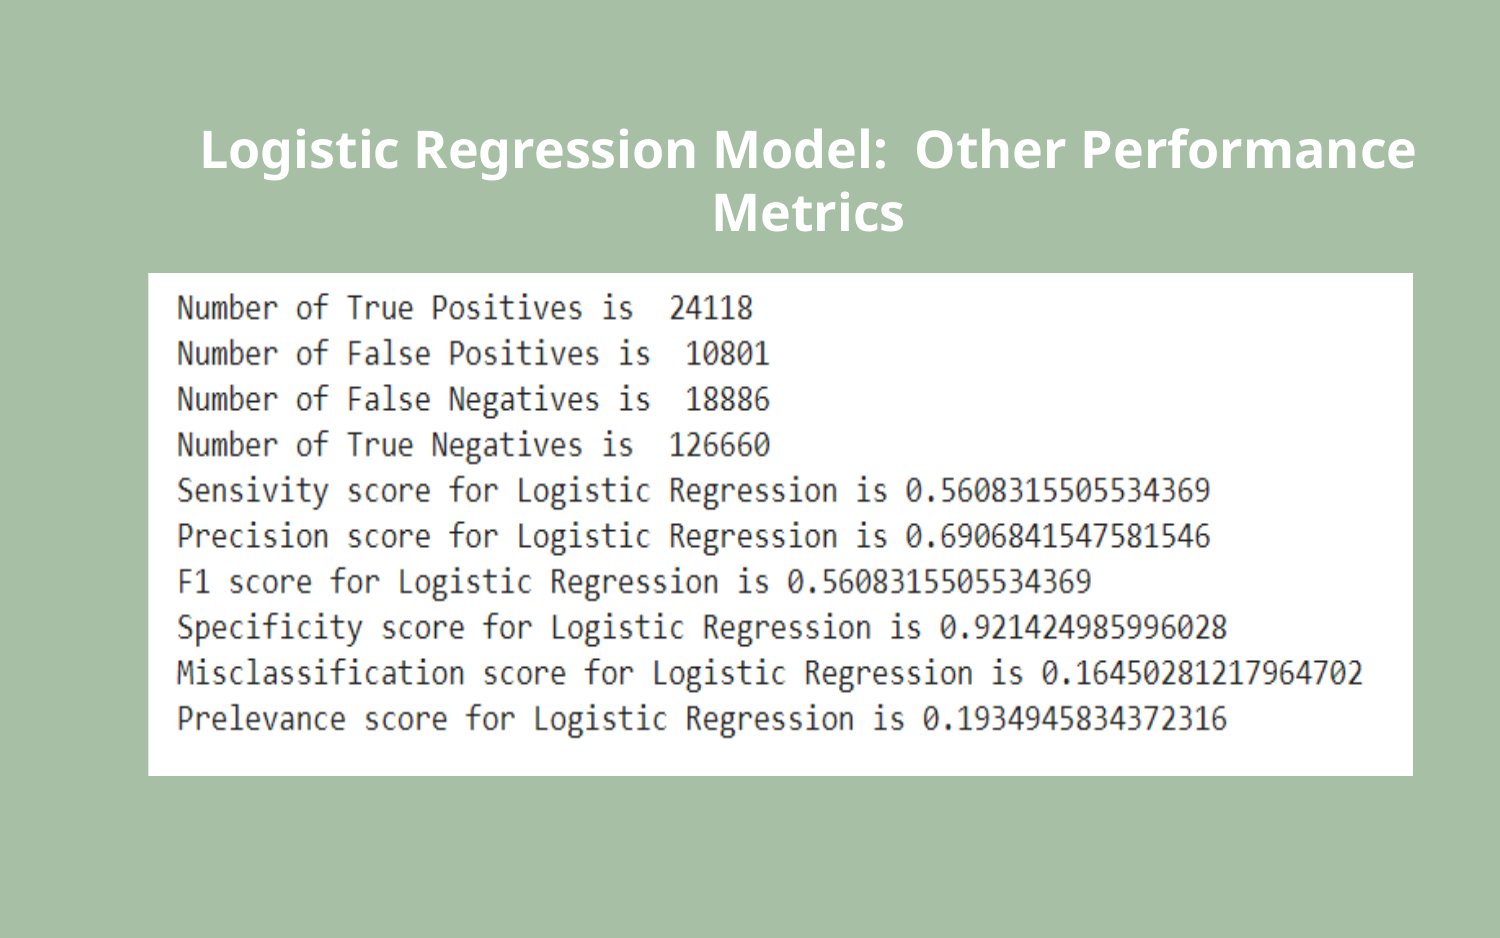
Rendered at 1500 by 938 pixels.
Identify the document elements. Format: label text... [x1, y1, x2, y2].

title Logistic Regression Model: Other Performance Metrics [168, 101, 1450, 183]
picture [148, 272, 1414, 776]
